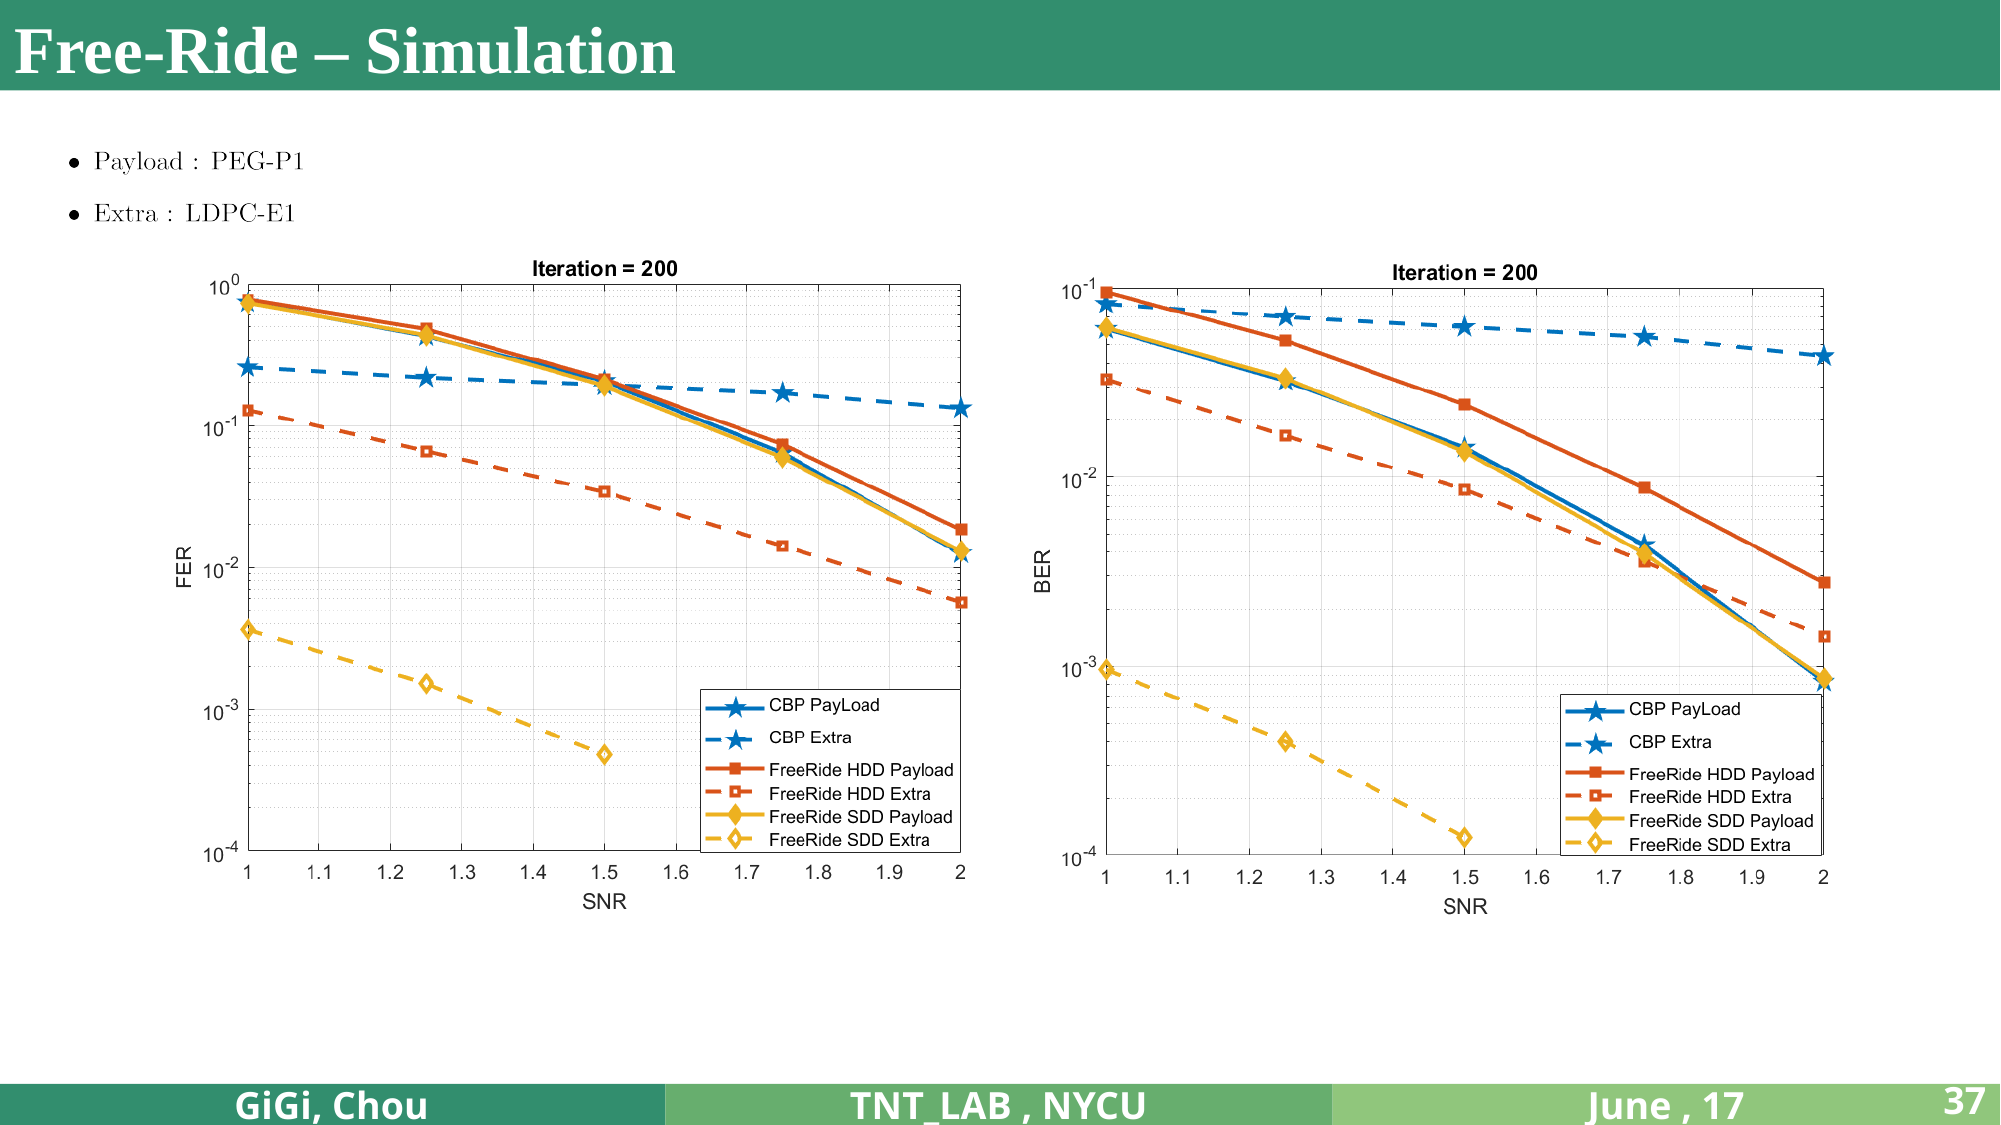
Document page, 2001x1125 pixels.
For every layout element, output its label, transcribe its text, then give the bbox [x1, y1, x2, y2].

text_box Free-Ride – Simulation [0, 0, 1746, 95]
picture [1022, 256, 1852, 917]
picture [159, 256, 978, 917]
slide_number 37 [1551, 1083, 2000, 1121]
picture [69, 151, 304, 222]
